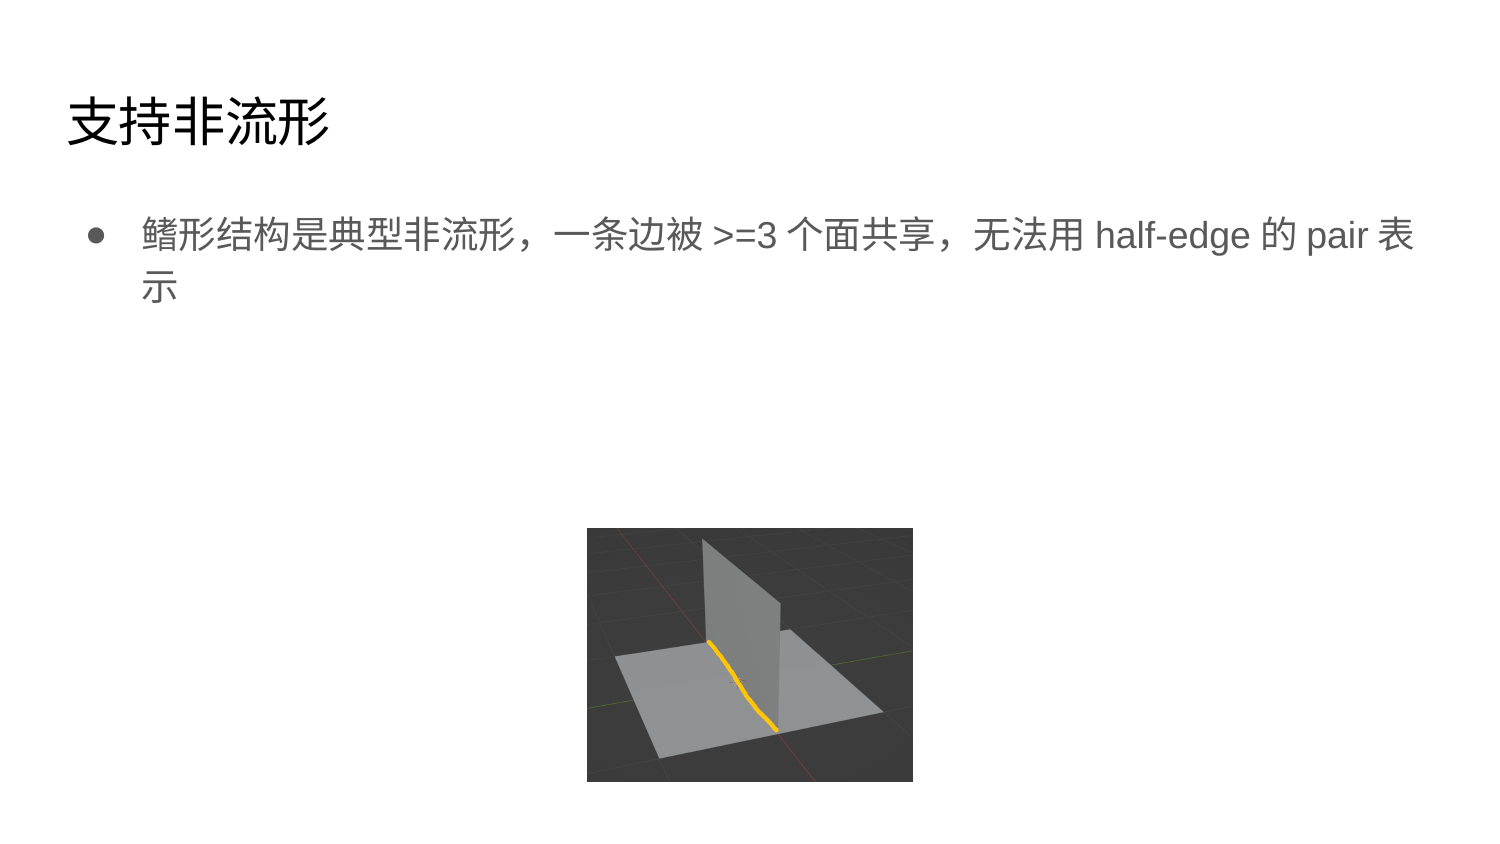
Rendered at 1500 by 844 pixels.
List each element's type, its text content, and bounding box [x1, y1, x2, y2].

title 支持非流形 [51, 72, 1449, 167]
list 鳍形结构是典型非流形，一条边被>=3个面共享，无法用half-edge的pair表示 [51, 189, 1449, 750]
picture [587, 527, 913, 782]
